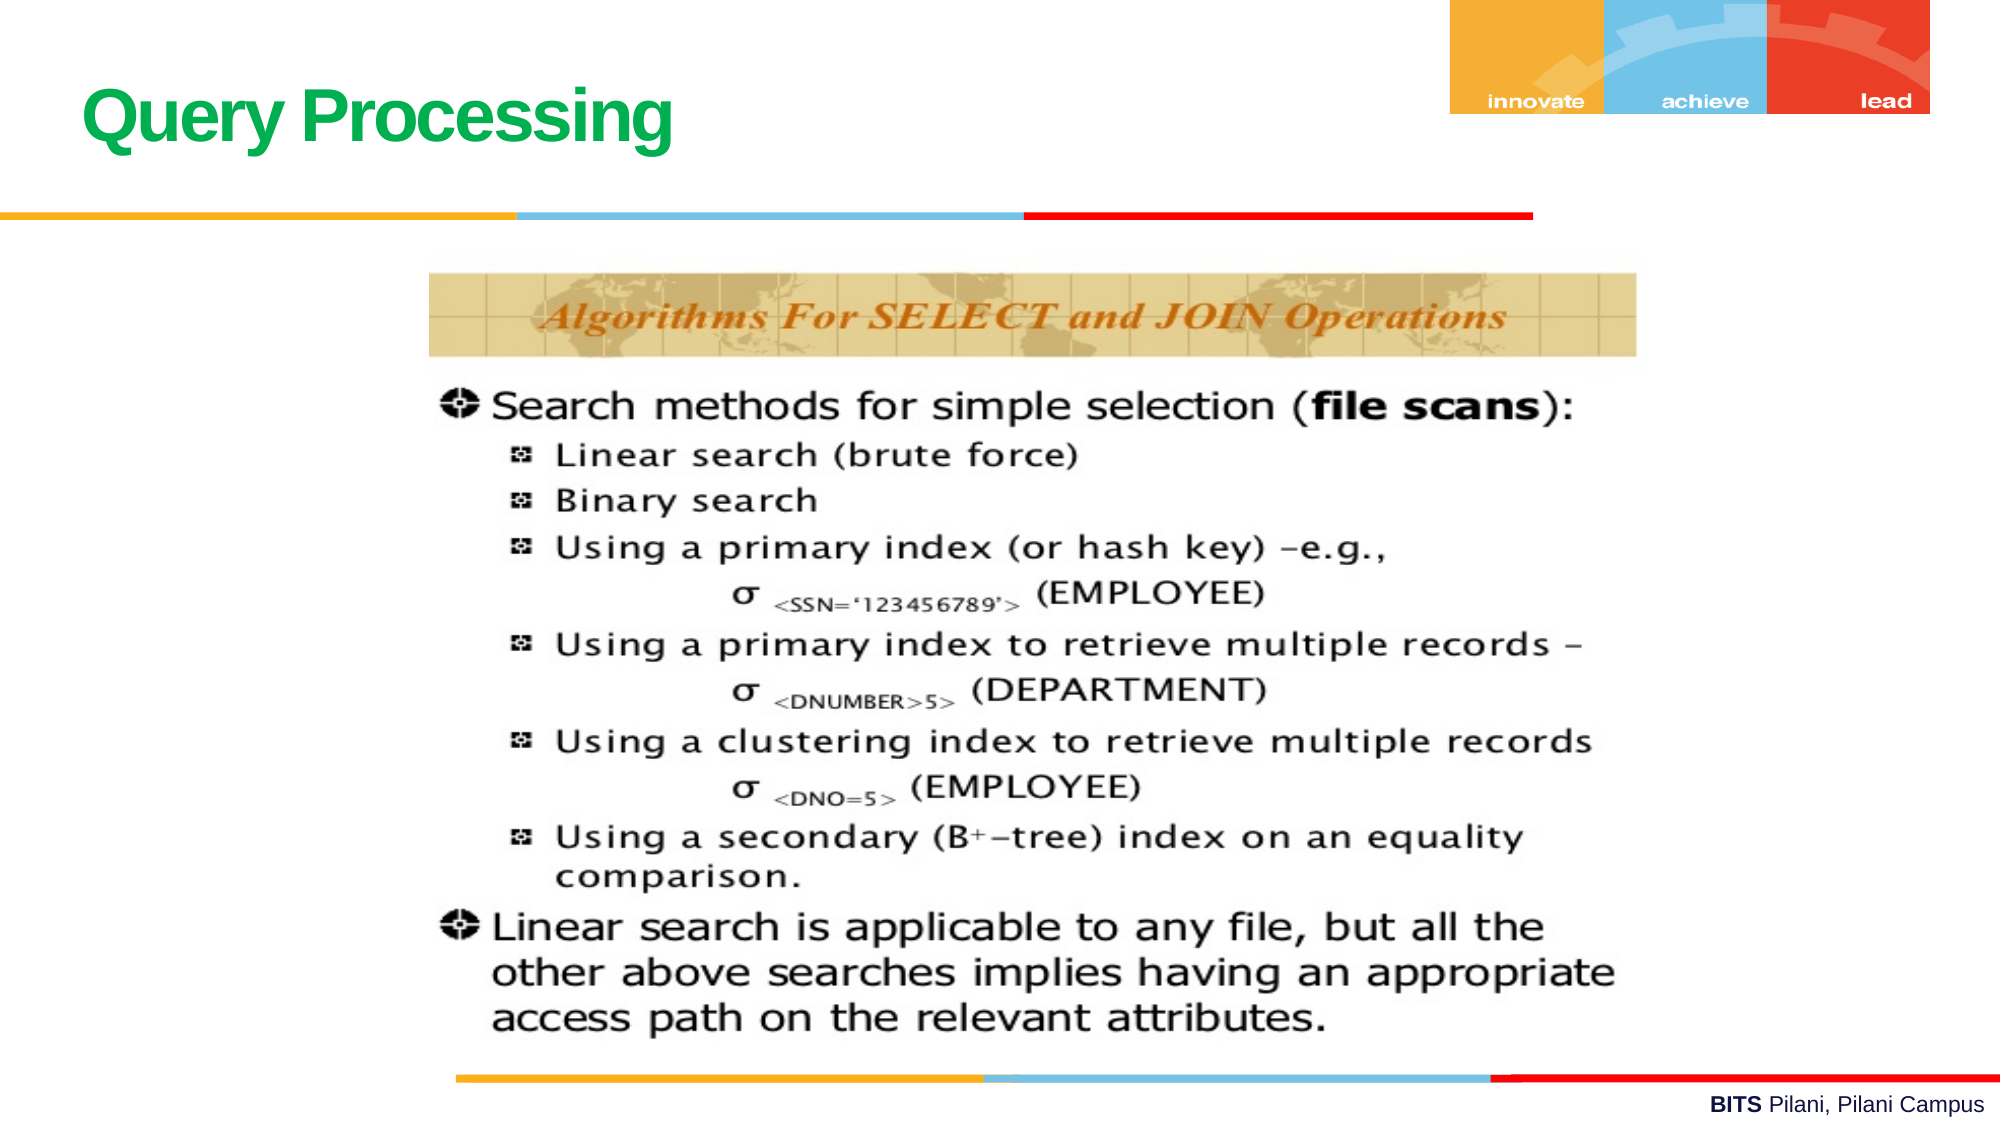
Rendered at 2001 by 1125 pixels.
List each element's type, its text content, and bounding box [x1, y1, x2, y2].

picture [1449, 0, 1930, 114]
list Query Processing [66, 24, 1450, 213]
picture [429, 238, 1645, 1050]
